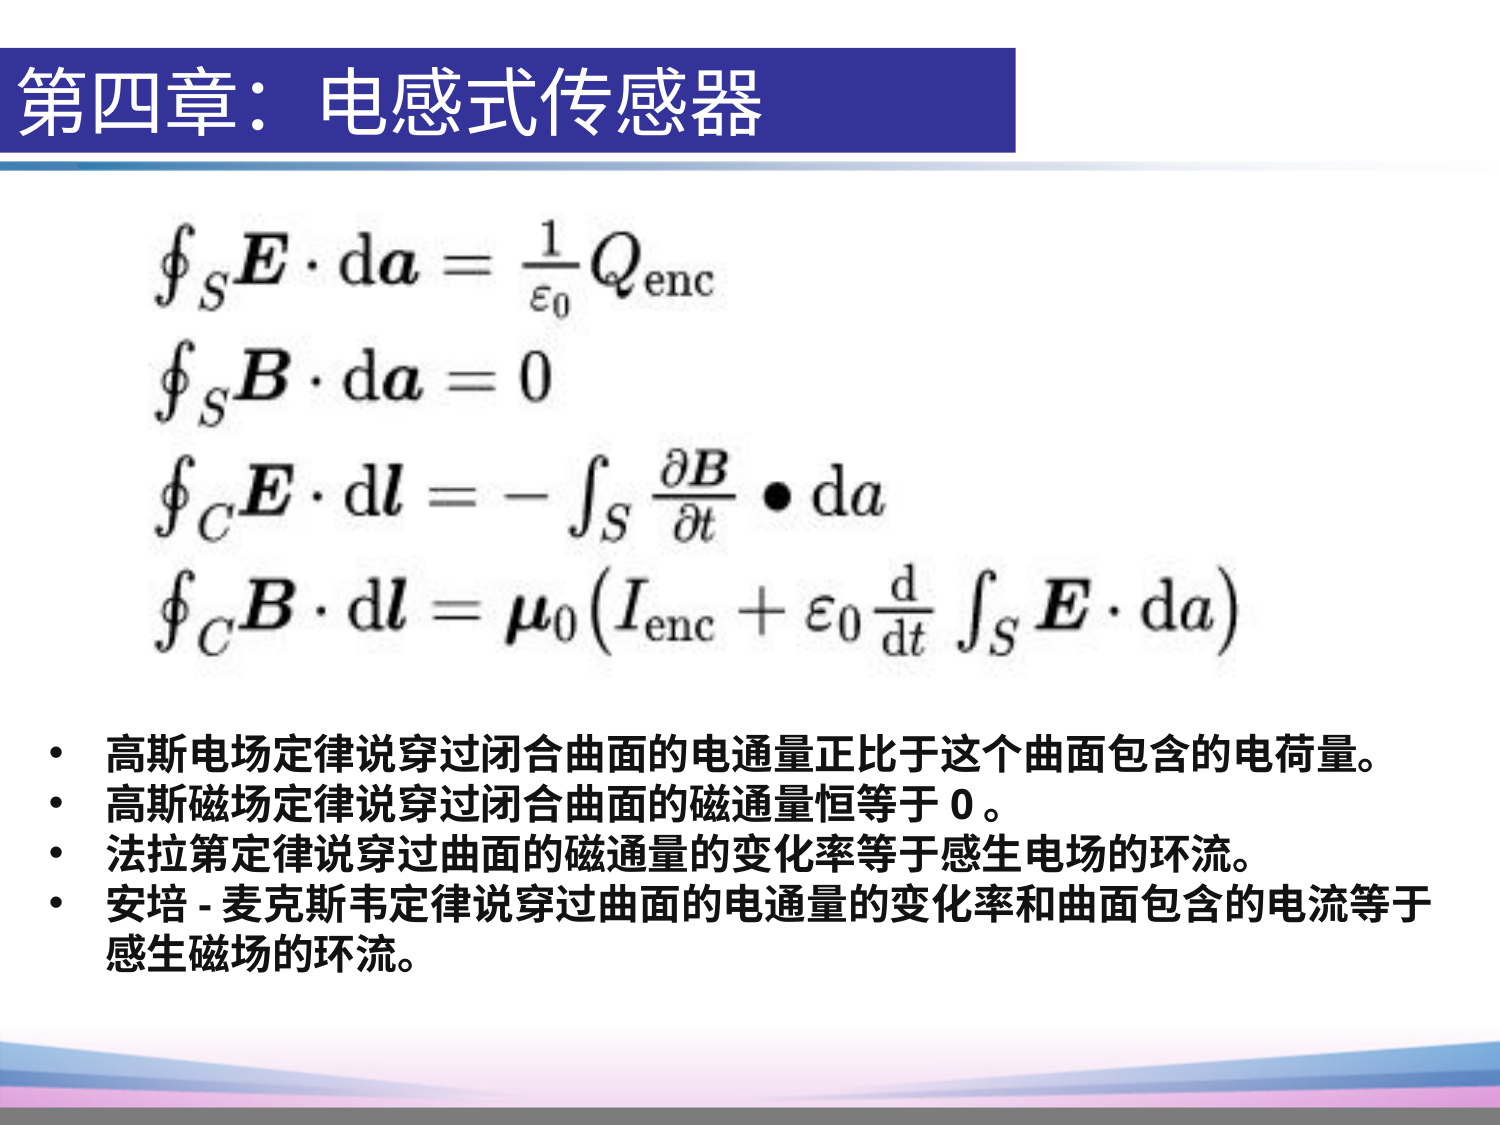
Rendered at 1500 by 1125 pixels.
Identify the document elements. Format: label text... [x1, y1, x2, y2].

text_box 高斯电场定律说穿过闭合曲面的电通量正比于这个曲面包含的电荷量。 高斯磁场定律说穿过闭合曲面的磁通量恒等于0。 法拉第定律说穿过曲面的磁通量的变化率等于感生电场的环流。 安培-麦克斯韦定律说穿过曲面的电通量的变化率和曲面包含的电流等于感生磁场的环流。 [33, 720, 1467, 985]
text_box 第四章：电感式传感器 [0, 47, 1016, 153]
picture [0, 0, 1500, 1125]
